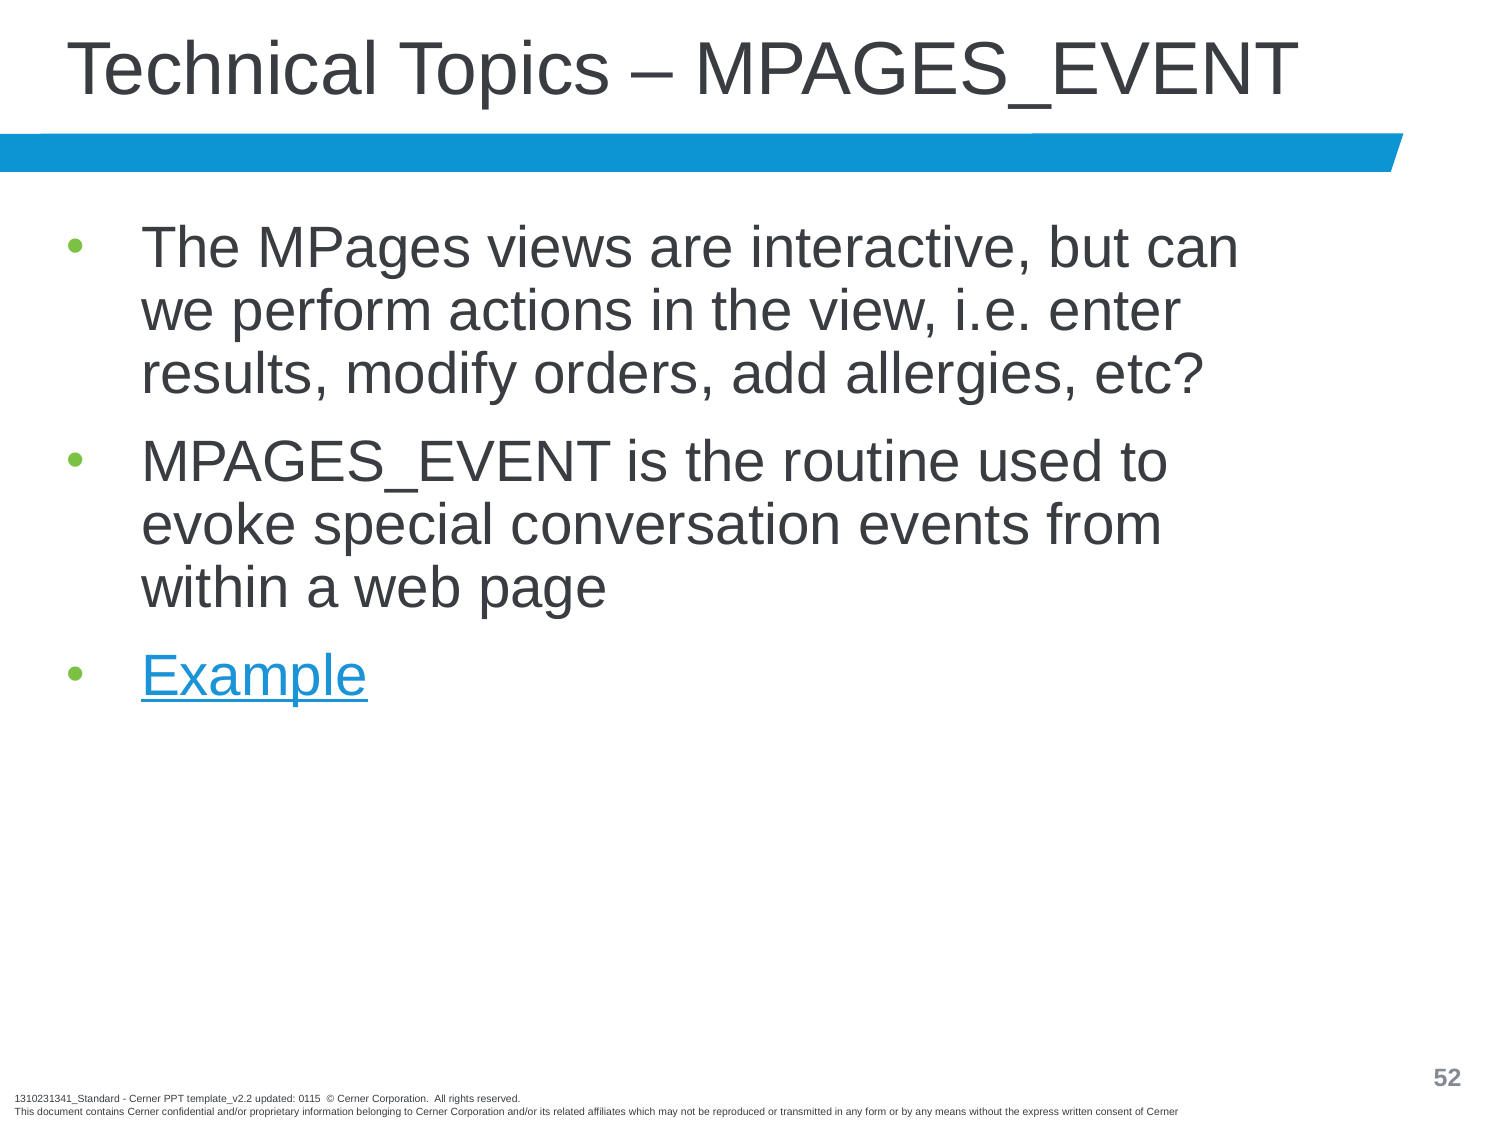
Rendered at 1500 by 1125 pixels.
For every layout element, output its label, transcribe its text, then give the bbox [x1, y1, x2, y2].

title Technical Topics – MPAGES_EVENT [51, 0, 1403, 142]
list The MPages views are interactive, but can we perform actions in the view, i.e. enter results, modify orders, add allergies, etc? MPAGES_EVENT is the routine used to evoke special conversation events from within a web page Example [51, 210, 1345, 953]
